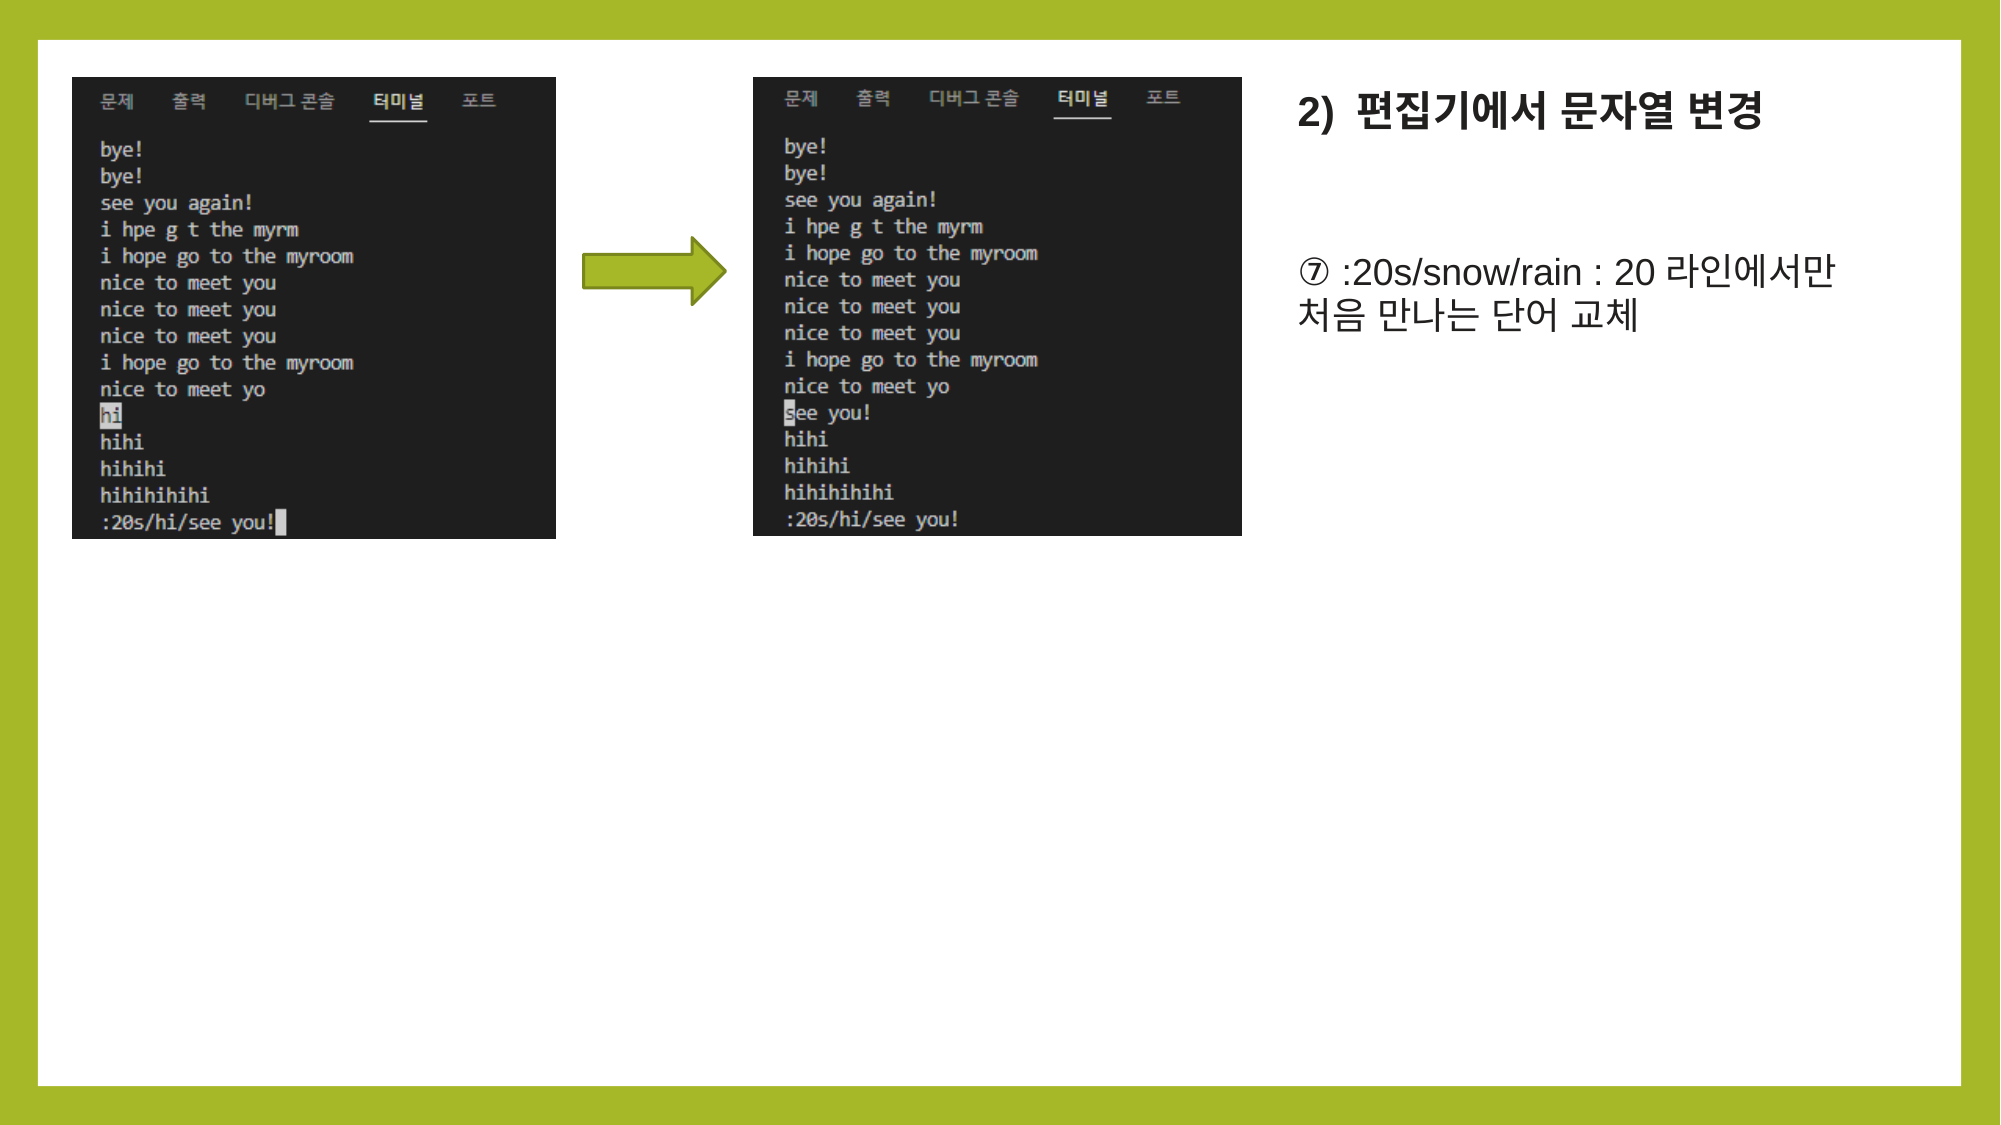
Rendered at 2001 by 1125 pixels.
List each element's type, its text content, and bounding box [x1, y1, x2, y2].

text_box [582, 236, 727, 307]
text_box 2) 편집기에서 문자열 변경 ⑦ :20s/snow/rain : 20라인에서만 처음 만나는 단어 교체 [1282, 77, 1932, 390]
picture [753, 77, 1242, 536]
picture [72, 77, 557, 539]
